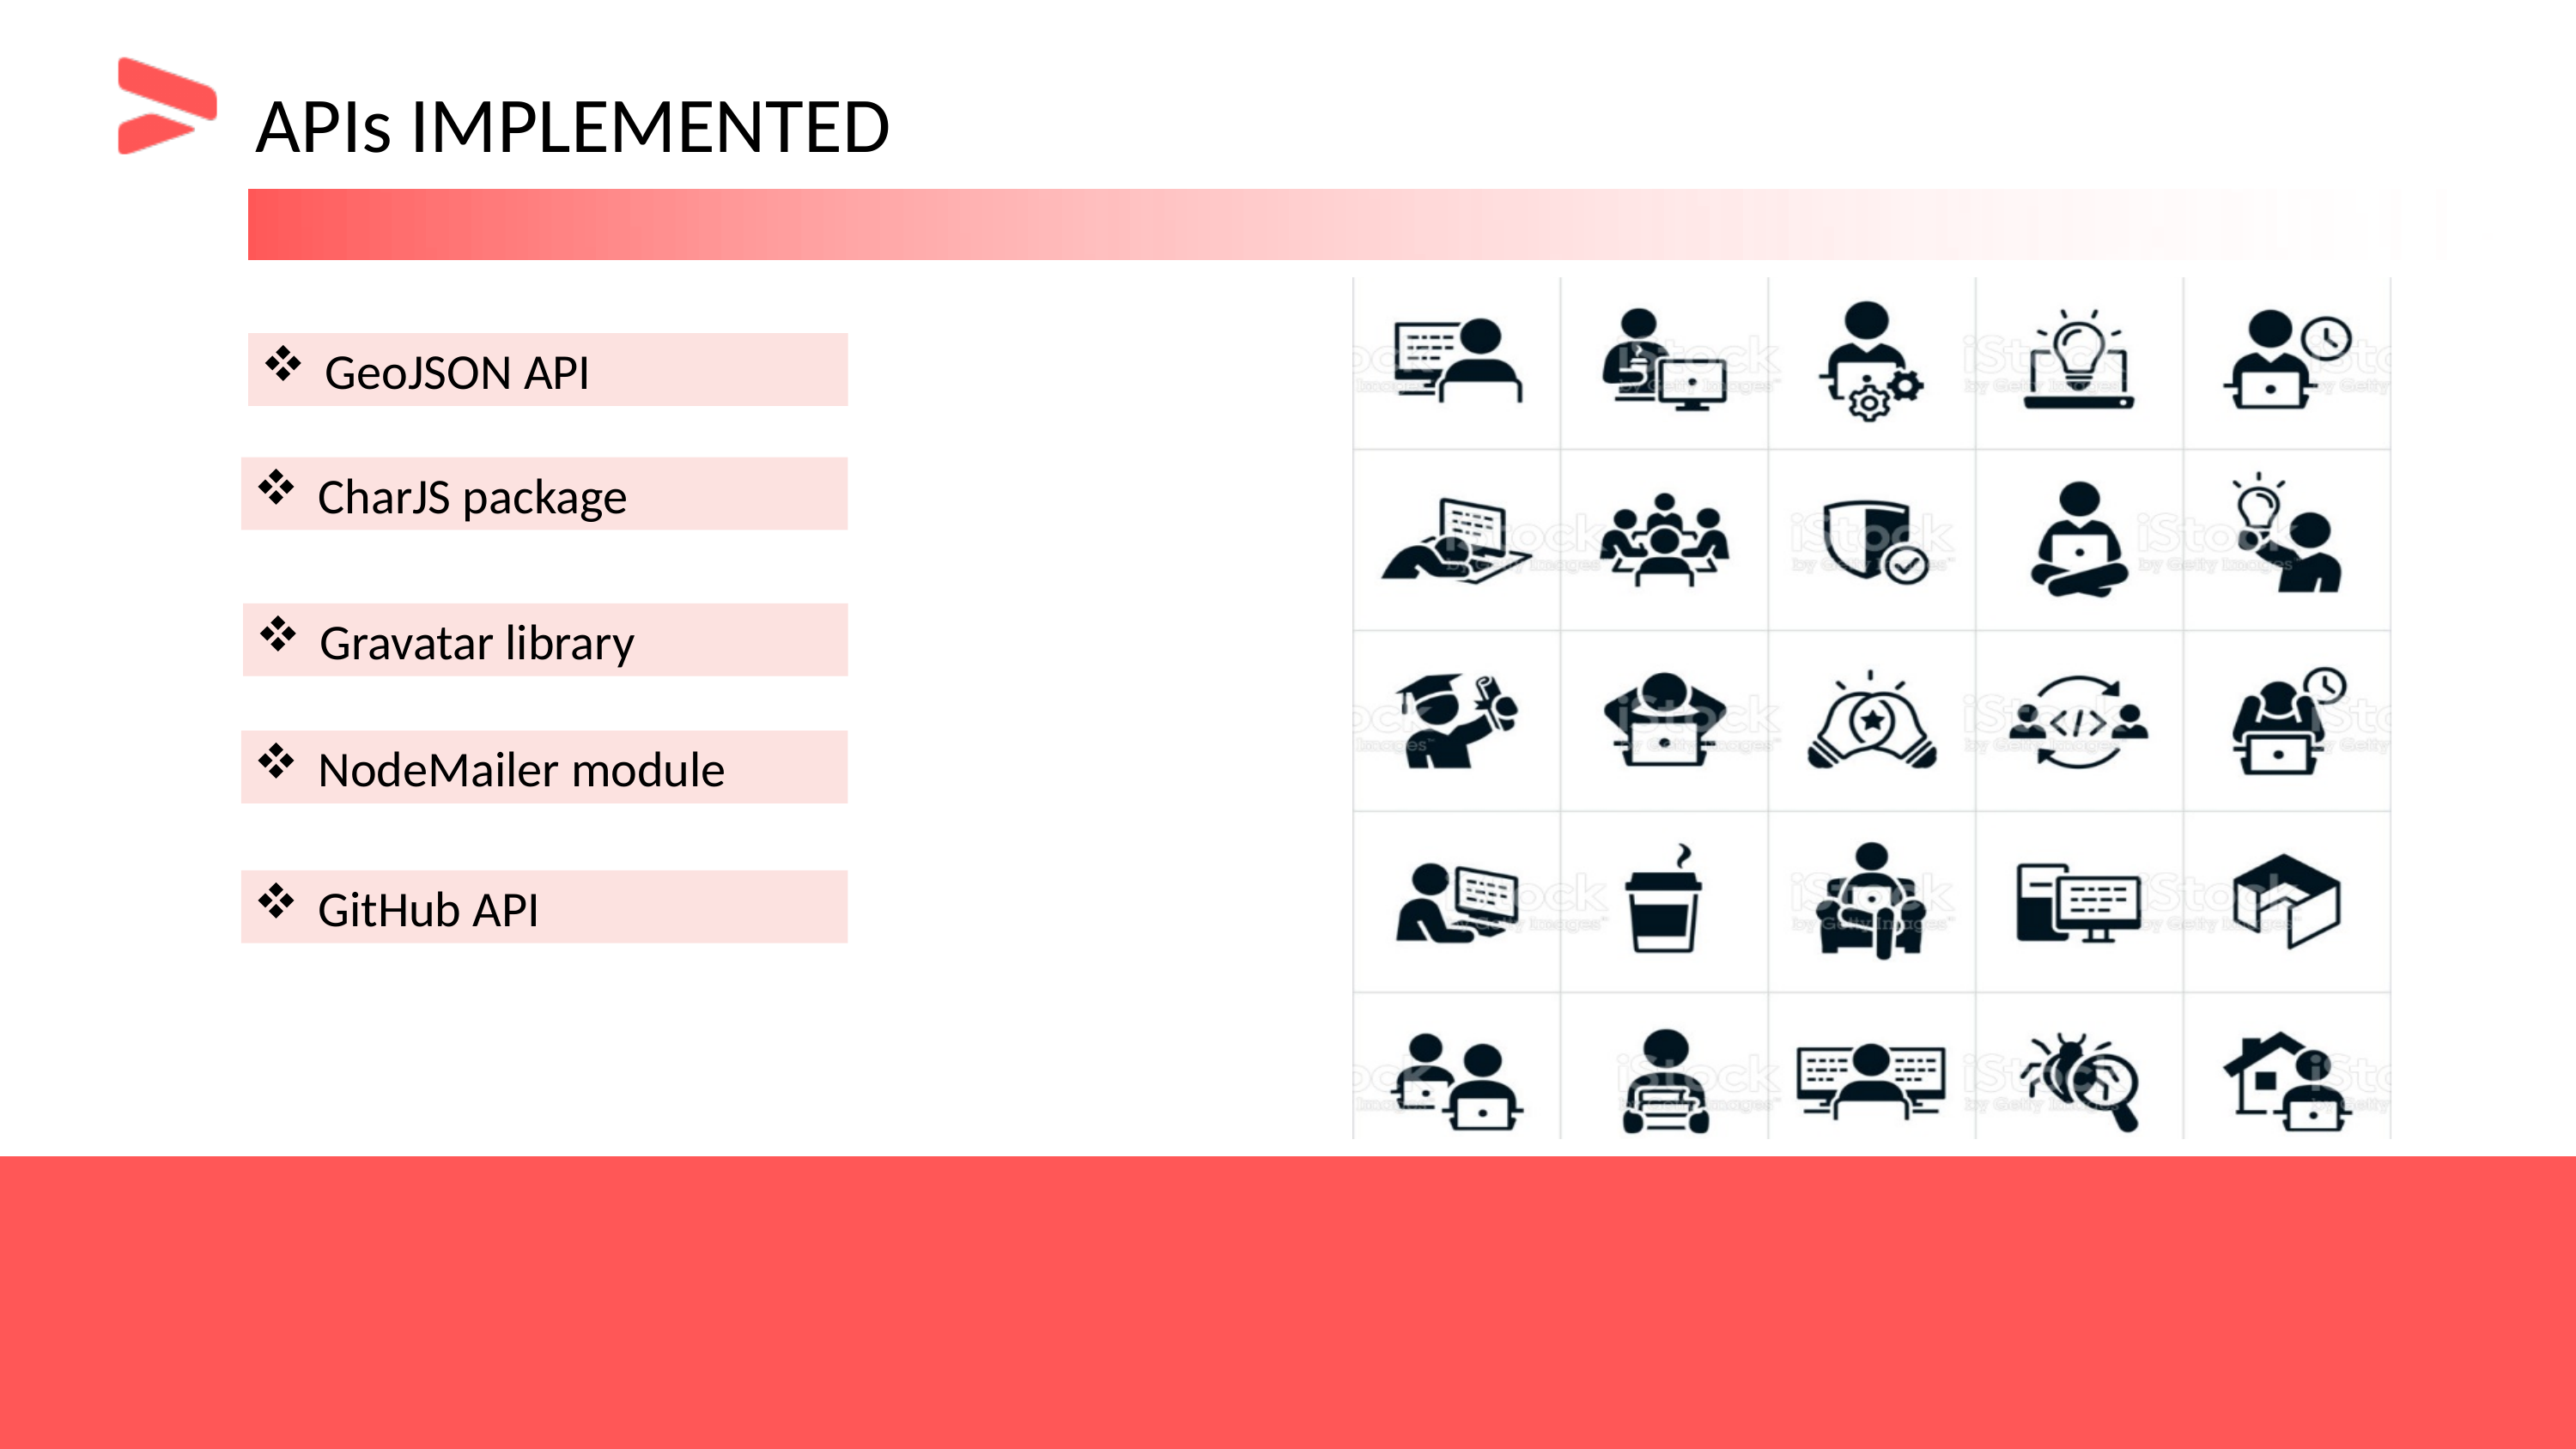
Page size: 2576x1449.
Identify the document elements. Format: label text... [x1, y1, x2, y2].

text_box [0, 1156, 2576, 1449]
picture [1352, 276, 2392, 1139]
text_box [118, 56, 669, 155]
text_box NodeMailer module [240, 729, 849, 805]
text_box Gravatar library [241, 602, 850, 678]
text_box APIs IMPLEMENTED [243, 67, 1286, 175]
text_box GeoJSON API [246, 331, 850, 408]
text_box GitHub API [240, 869, 849, 945]
text_box CharJS package [240, 456, 849, 531]
picture [247, 189, 2517, 260]
